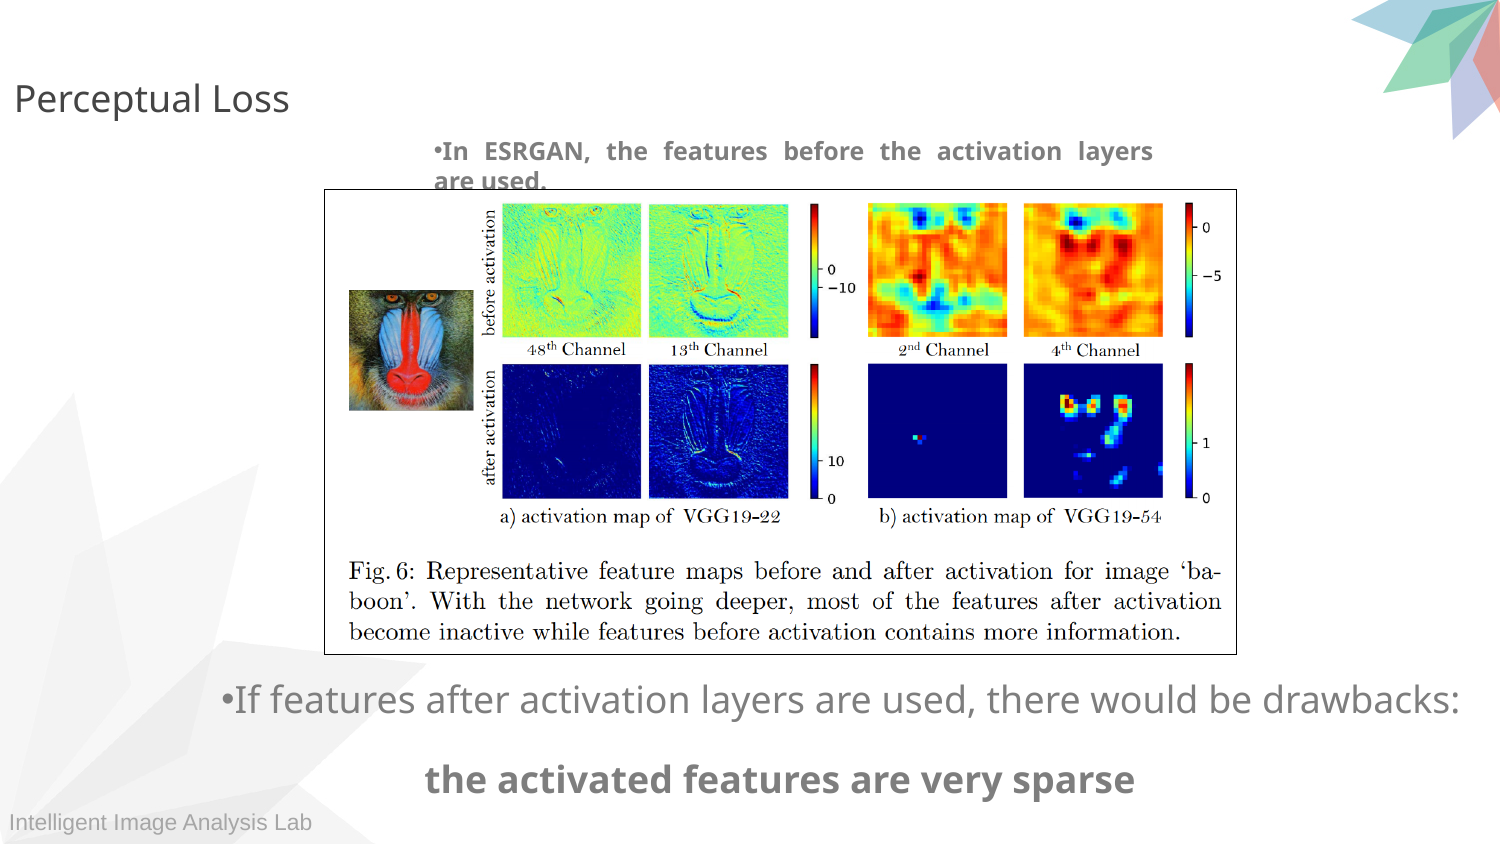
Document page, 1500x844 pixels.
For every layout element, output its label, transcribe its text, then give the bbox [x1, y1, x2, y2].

text_box If features after activation layers are used, there would be drawbacks: [206, 668, 1489, 729]
picture [0, 0, 1500, 844]
text_box Perceptual Loss [0, 67, 306, 128]
text_box In ESRGAN, the features before the activation layers are used. [419, 128, 1170, 187]
text_box the activated features are very sparse [409, 748, 1152, 809]
